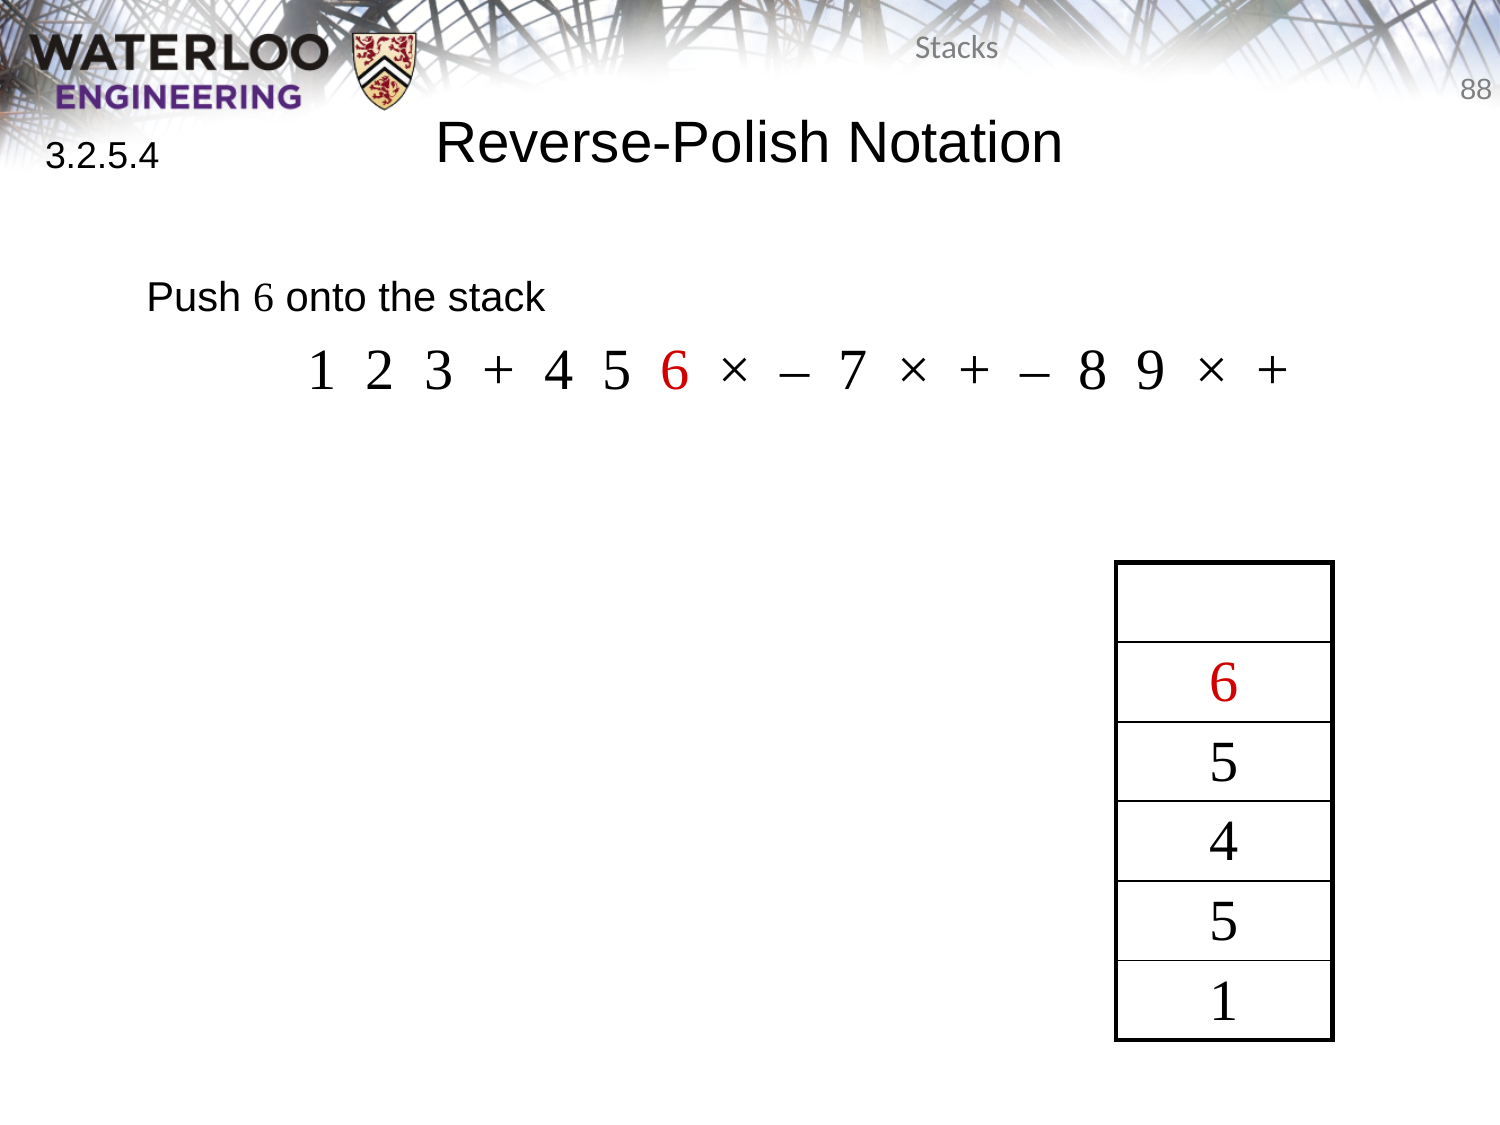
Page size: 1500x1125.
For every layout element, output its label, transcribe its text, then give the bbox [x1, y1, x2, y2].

table_cell 5 [1118, 723, 1330, 800]
text_box 3.2.5.4 [30, 124, 175, 184]
list Push 6 onto the stack 1 2 3 + 4 5 6 × – 7 × + – 8 9 × + [74, 262, 1426, 1006]
table_header [1118, 565, 1330, 641]
title Reverse-Polish Notation [74, 44, 1426, 233]
table_cell 5 [1118, 882, 1330, 960]
table_cell 1 [1118, 961, 1330, 1038]
picture [0, 0, 1500, 1125]
table_cell 6 [1118, 643, 1330, 721]
table_cell 4 [1118, 802, 1330, 880]
